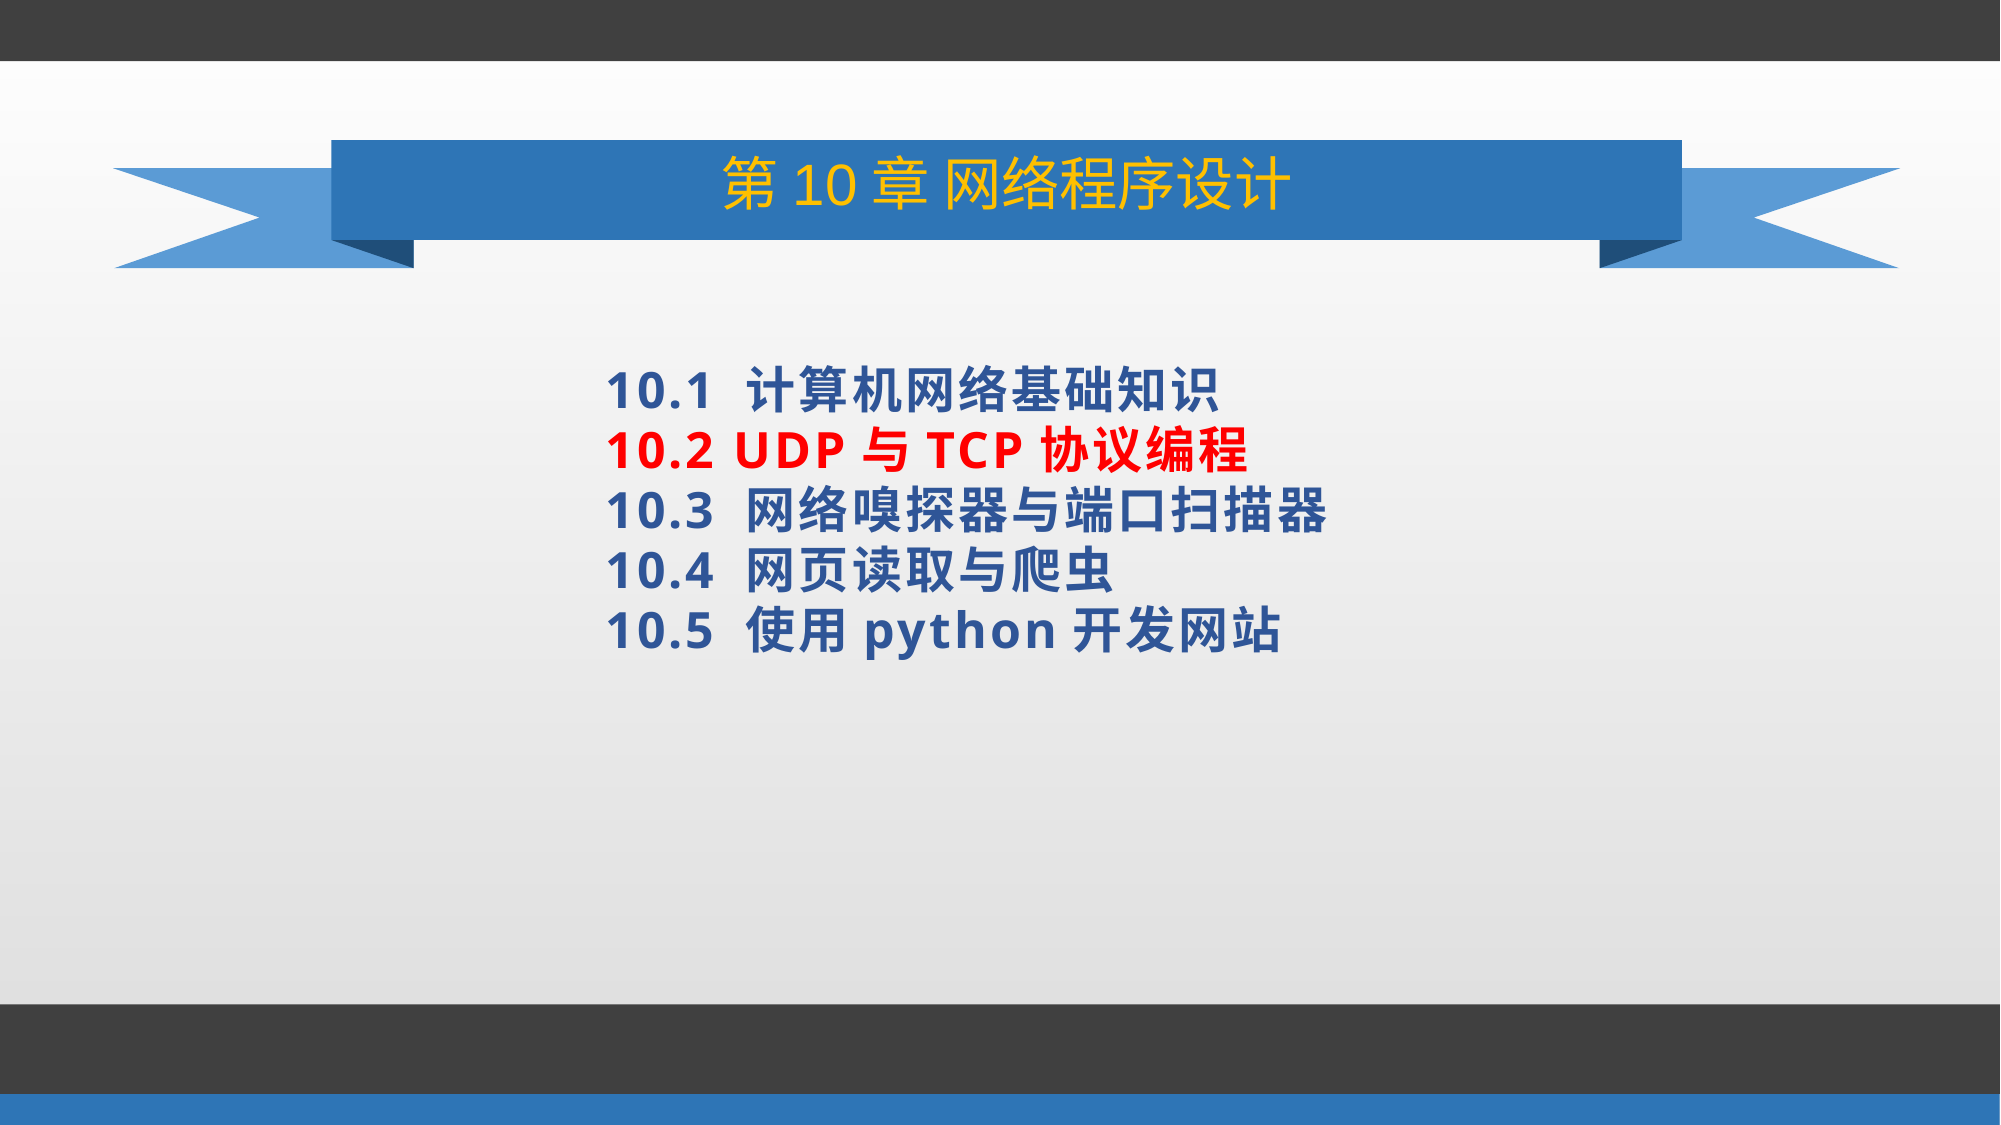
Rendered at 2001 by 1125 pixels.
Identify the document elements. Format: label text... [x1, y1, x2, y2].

title 第10章 网络程序设计 [331, 140, 1682, 226]
list 10.1 计算机网络基础知识 10.2 UDP与TCP协议编程 10.3 网络嗅探器与端口扫描器 10.4 网页读取与爬虫 10.5 使用python开发网站 [588, 352, 1412, 970]
